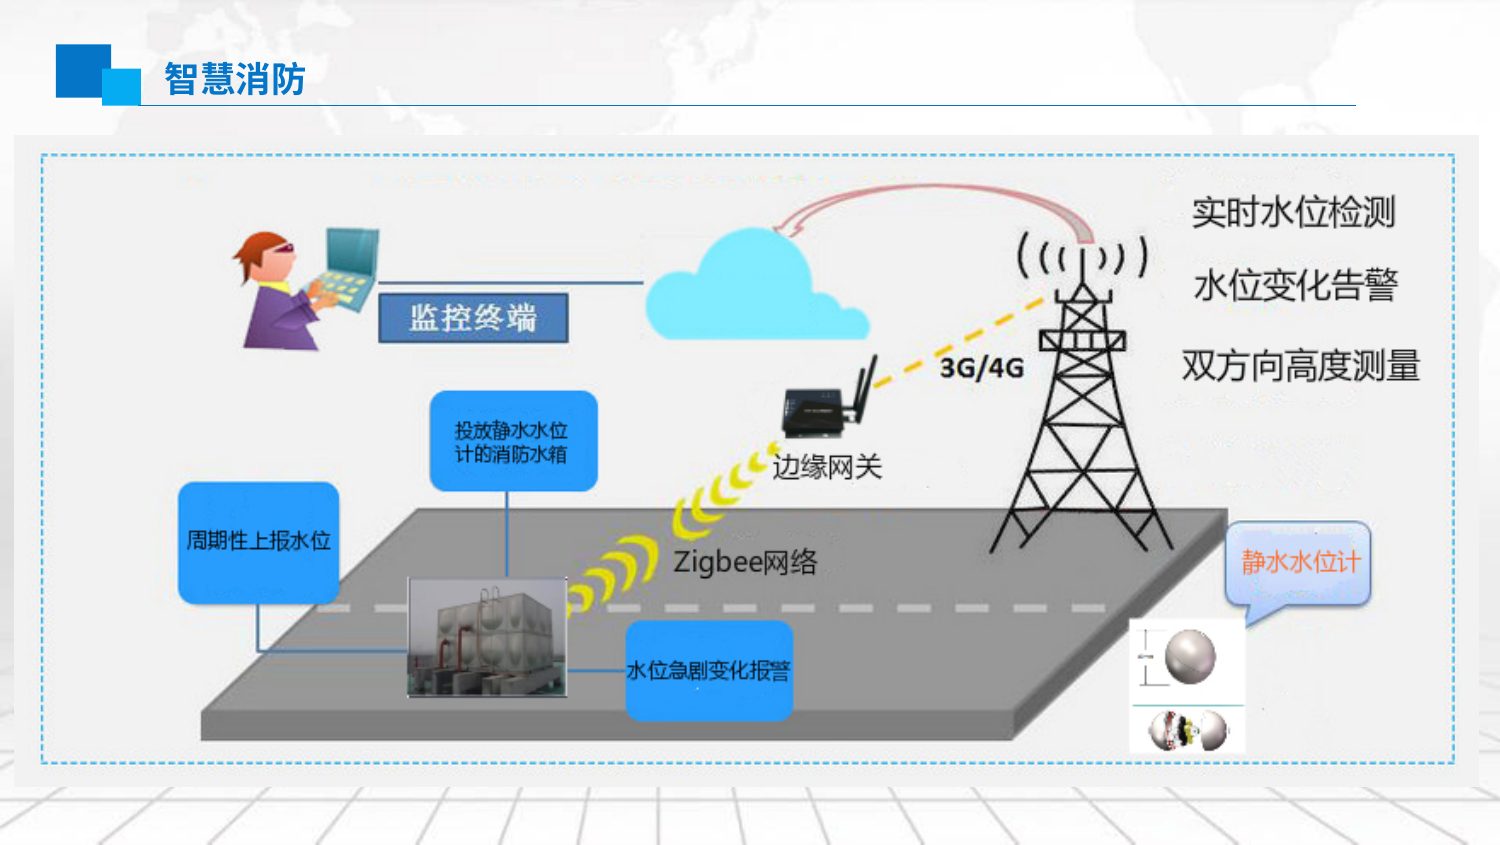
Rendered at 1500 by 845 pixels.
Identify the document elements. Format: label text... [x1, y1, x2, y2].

text_box [54, 42, 113, 100]
picture [0, 0, 1500, 845]
text_box 智慧消防 [153, 51, 318, 104]
text_box [100, 66, 143, 108]
